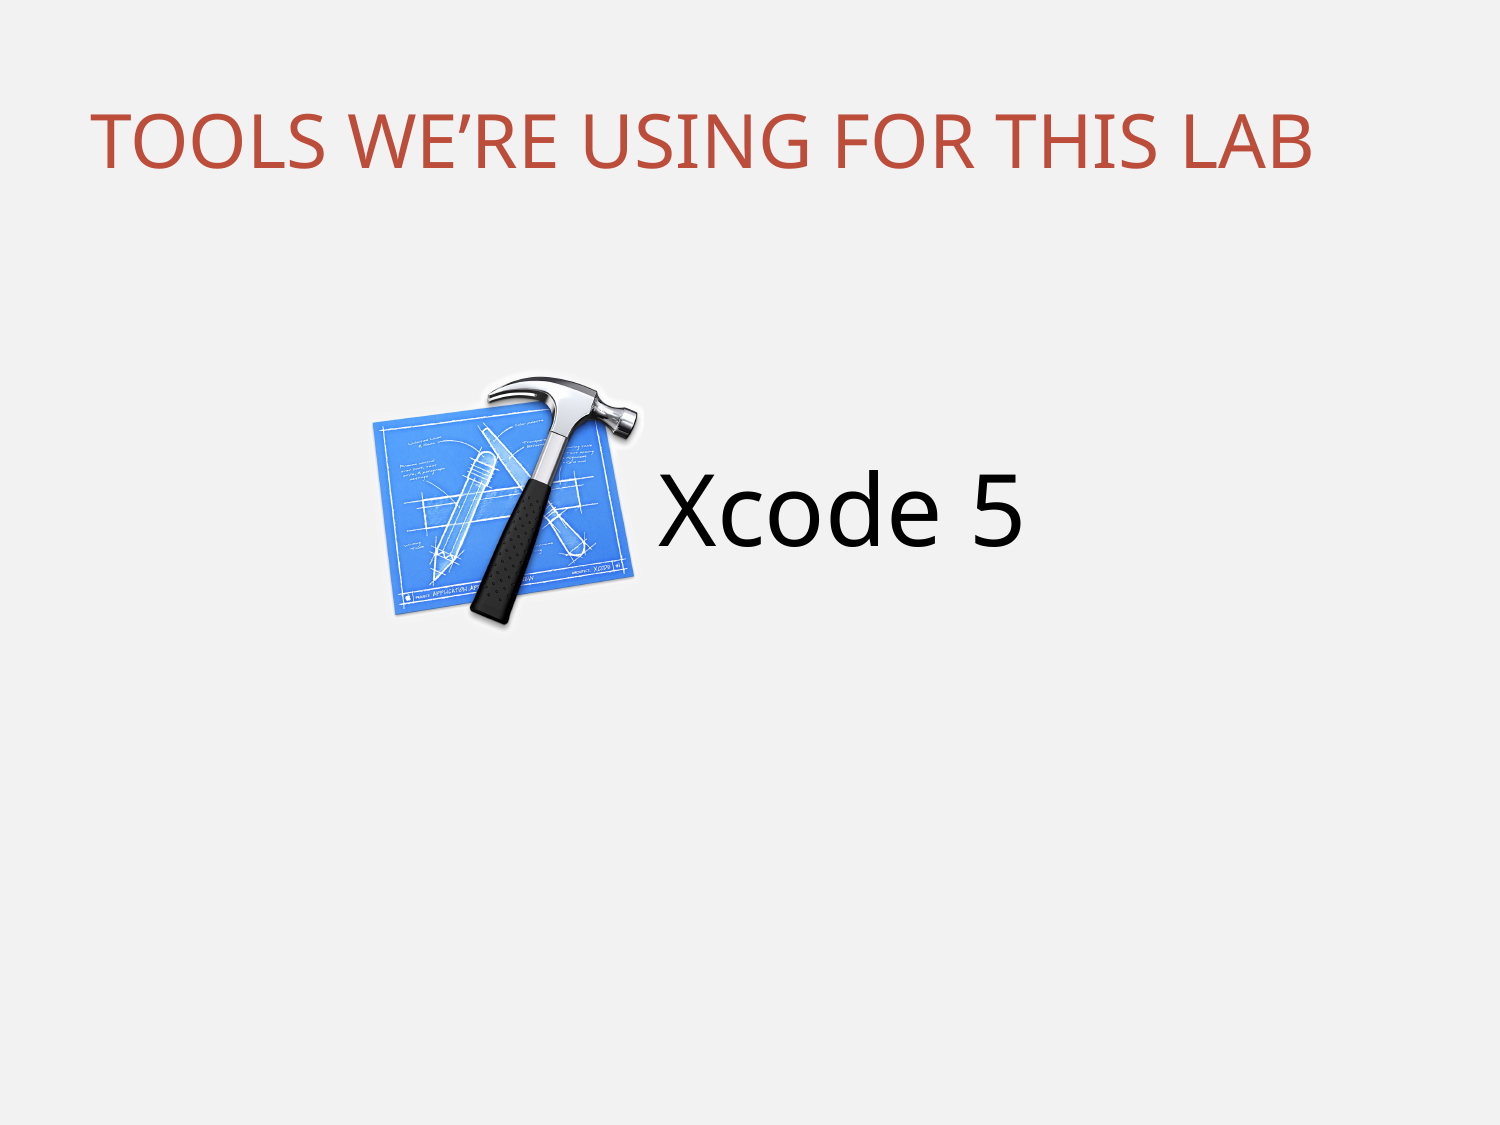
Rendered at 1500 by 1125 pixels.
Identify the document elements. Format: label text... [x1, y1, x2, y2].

title Tools we’re using for this lab [75, 45, 1425, 233]
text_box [368, 362, 1132, 638]
